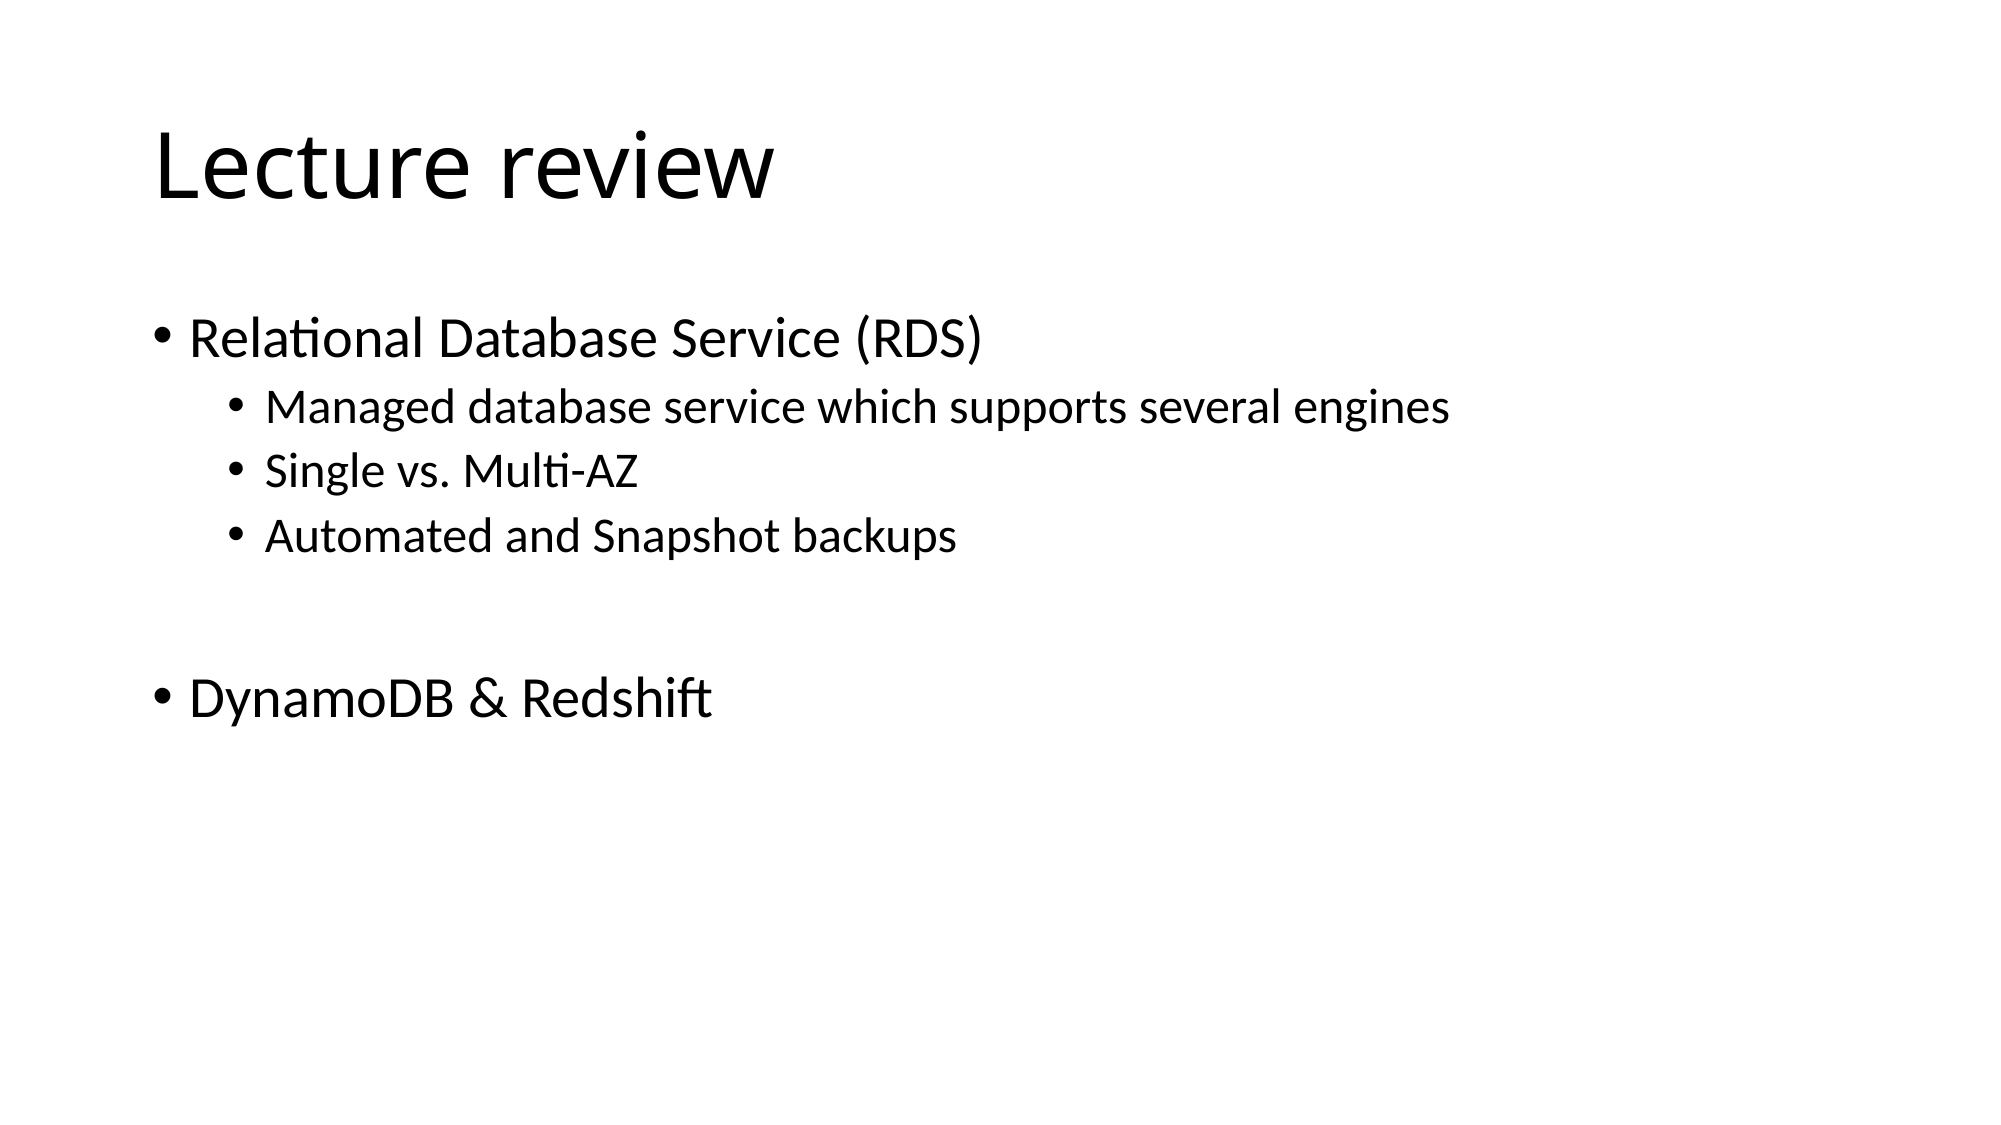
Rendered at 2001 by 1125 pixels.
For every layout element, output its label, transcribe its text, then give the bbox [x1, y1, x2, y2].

title Lecture review [137, 59, 1863, 278]
list Relational Database Service (RDS) Managed database service which supports several engines Single vs. Multi-AZ Automated and Snapshot backups DynamoDB & Redshift [137, 299, 1863, 1014]
